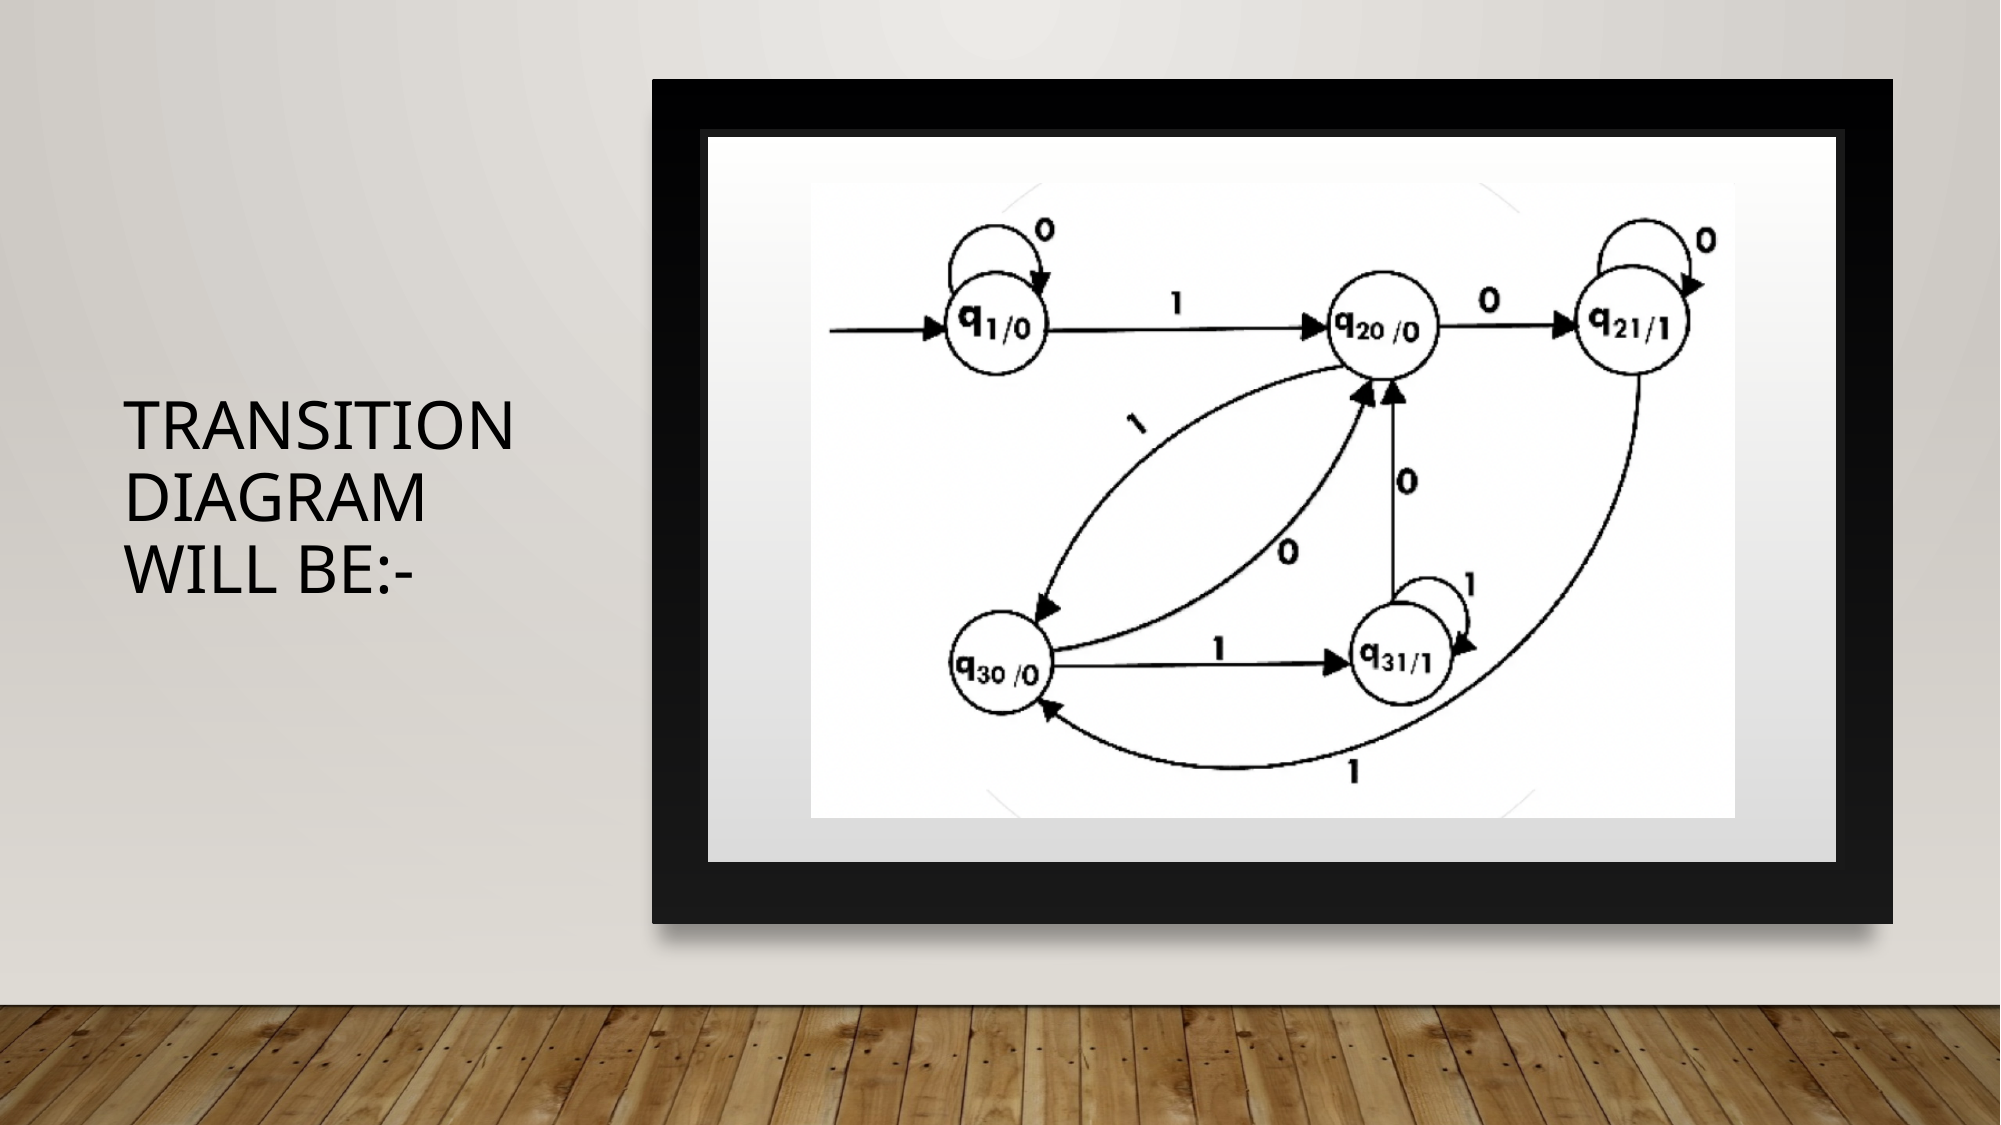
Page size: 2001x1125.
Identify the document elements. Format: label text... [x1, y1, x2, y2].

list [811, 182, 1735, 818]
text_box [0, 330, 2000, 1004]
picture [0, 1006, 2000, 1125]
title Transition diagram will be:- [108, 241, 572, 758]
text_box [652, 78, 1894, 924]
text_box [0, 0, 2000, 330]
